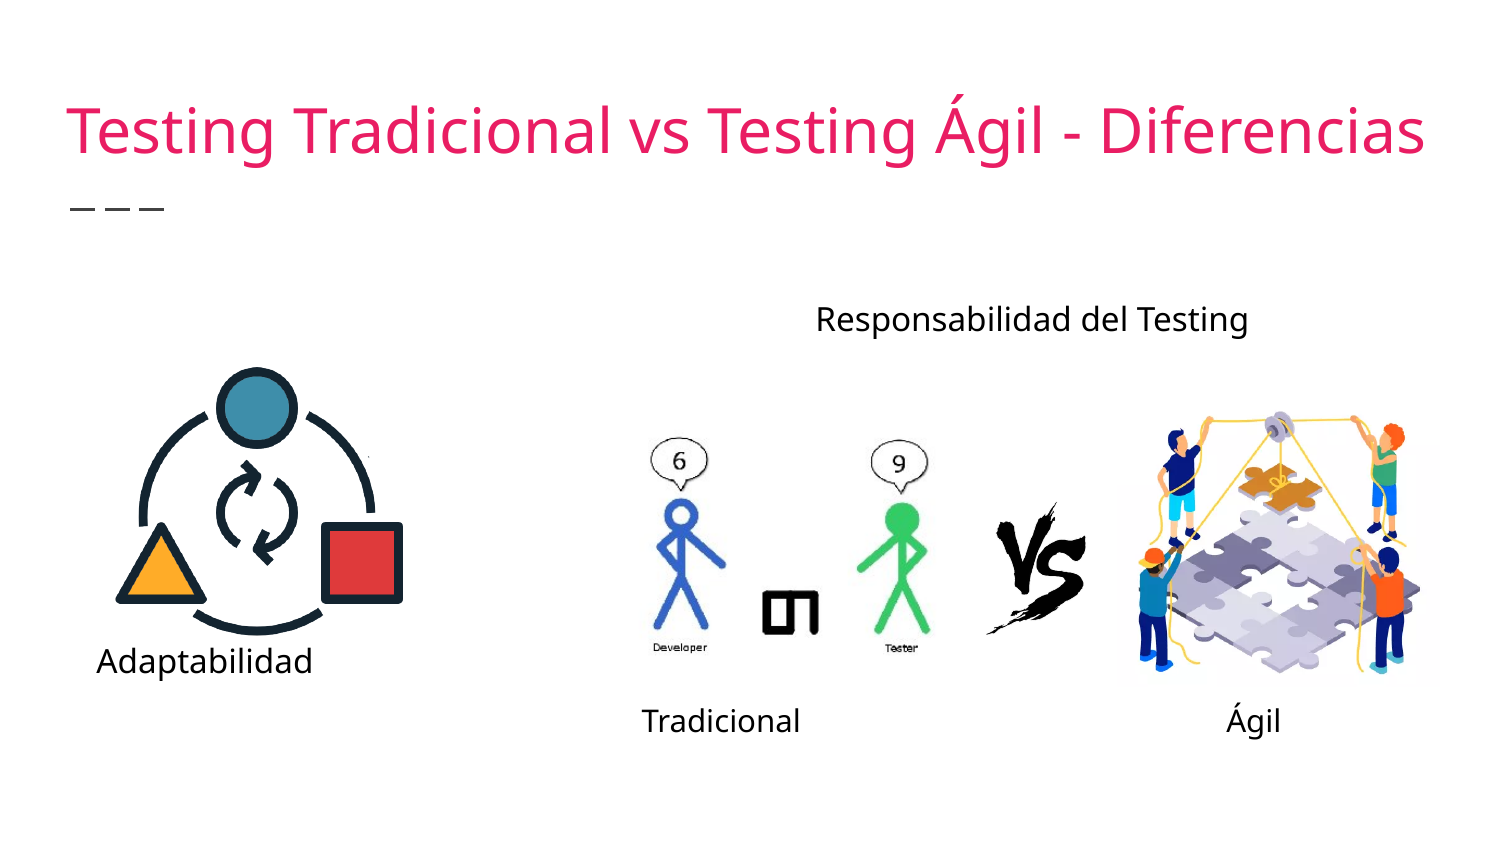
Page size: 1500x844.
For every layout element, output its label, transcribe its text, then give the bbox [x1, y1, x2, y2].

title Testing Tradicional vs Testing Ágil - Diferencias [51, 61, 1449, 182]
picture [978, 498, 1097, 643]
text_box Tradicional [608, 686, 967, 754]
picture [635, 420, 959, 670]
text_box Responsabilidad del Testing [635, 283, 1430, 354]
picture [1117, 402, 1440, 687]
text_box Adaptabilidad [79, 625, 439, 733]
picture [113, 367, 405, 658]
text_box Ágil [1127, 695, 1430, 754]
